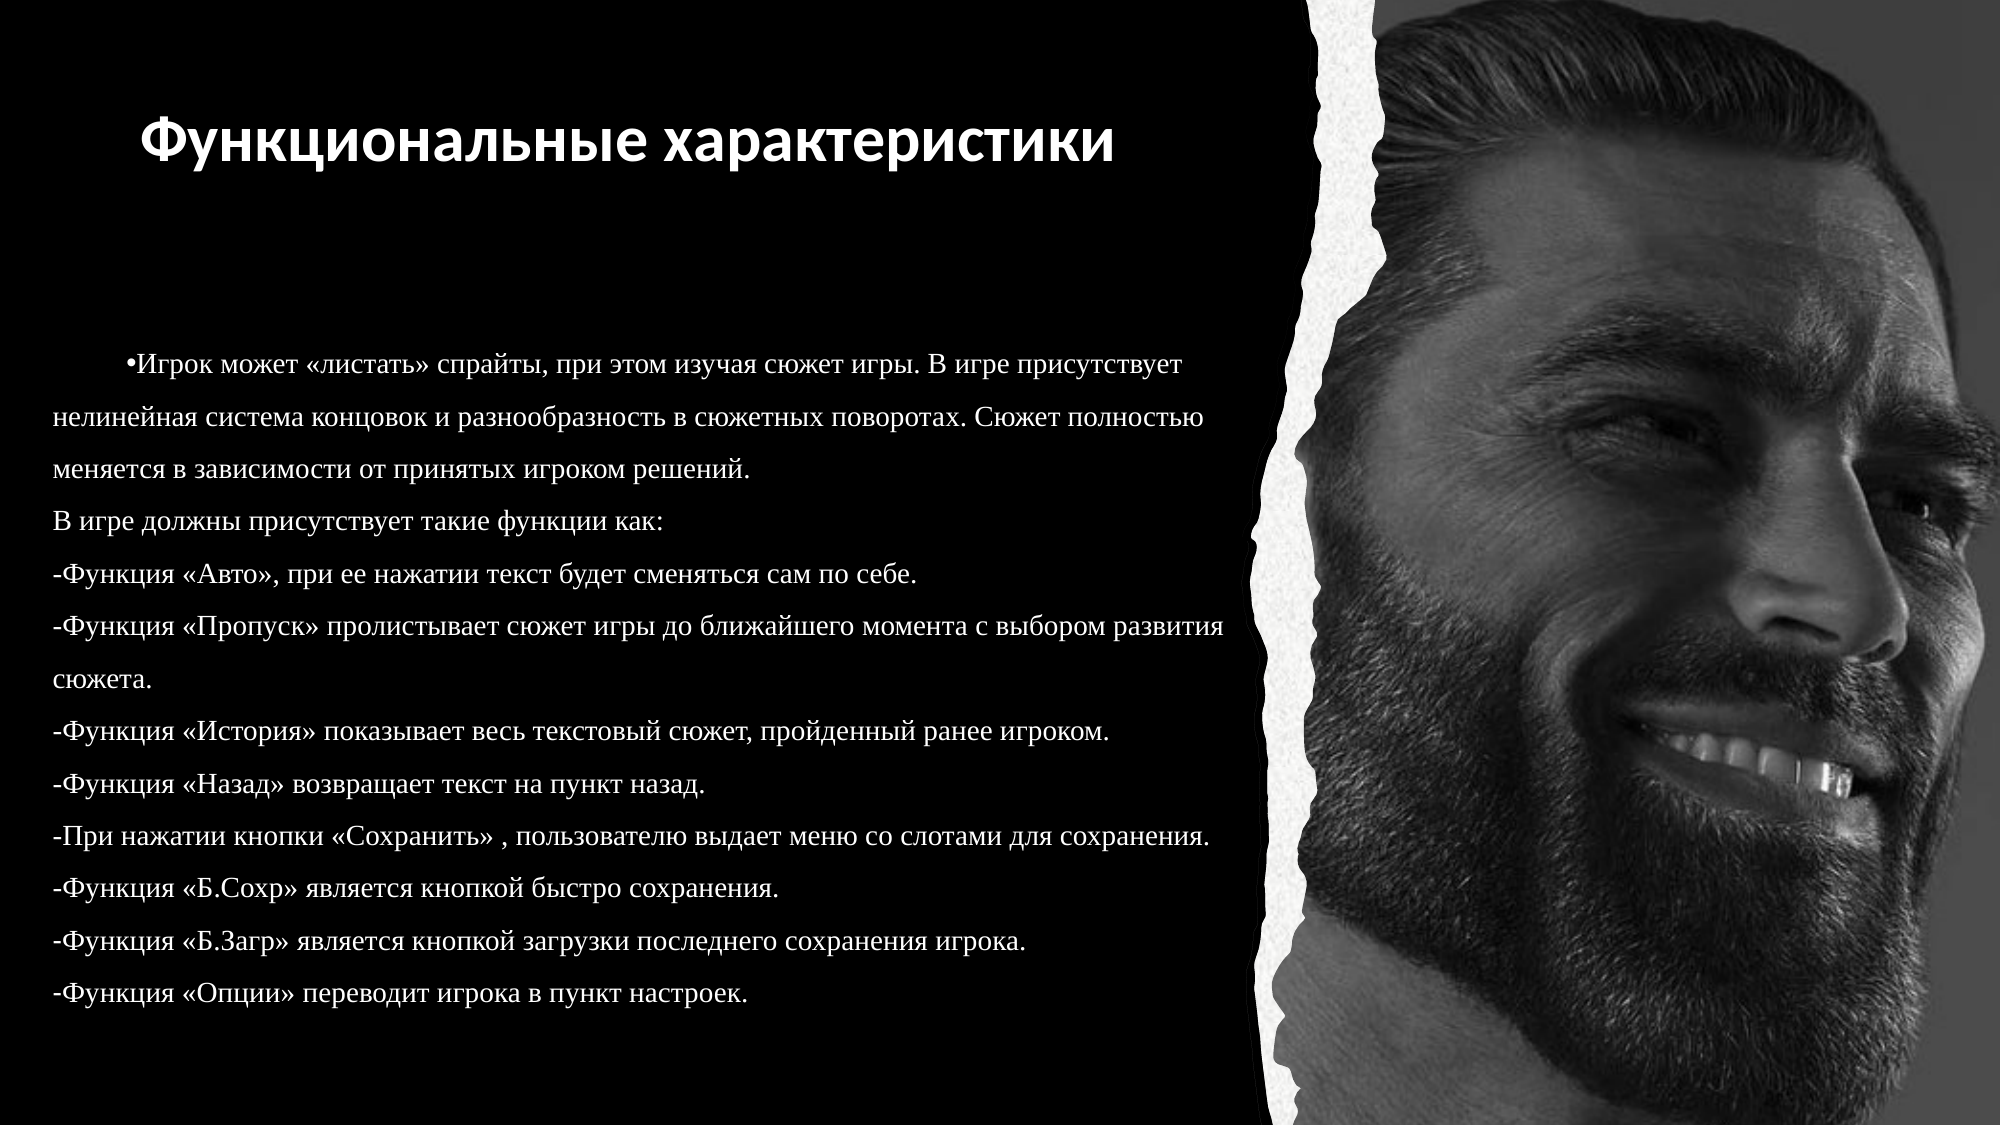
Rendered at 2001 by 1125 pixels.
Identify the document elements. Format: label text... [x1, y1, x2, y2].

title Функциональные характеристики [125, 96, 1171, 217]
picture [1241, 0, 2000, 1125]
list Игрок может «листать» спрайты, при этом изучая сюжет игры. В игре присутствует нелинейная система концовок и разнообразность в сюжетных поворотах. Сюжет полностью меняется в зависимости от принятых игроком решений. В игре должны присутствует такие функции как: -Функция «Авто», при ее нажатии текст будет сменяться сам по себе. -Функция «Пропуск» пролистывает сюжет игры до ближайшего момента с выбором развития сюжета. -Функция «История» показывает весь текстовый сюжет, пройденный ранее игроком. -Функция «Назад» возвращает текст на пункт назад. -При нажатии кнопки «Сохранить» , пользователю выдает меню со слотами для сохранения. -Функция «Б.Сохр» является кнопкой быстро сохранения. -Функция «Б.Загр» является кнопкой загрузки последнего сохранения игрока. -Функция «Опции» переводит игрока в пункт настроек. [0, 319, 1241, 1125]
